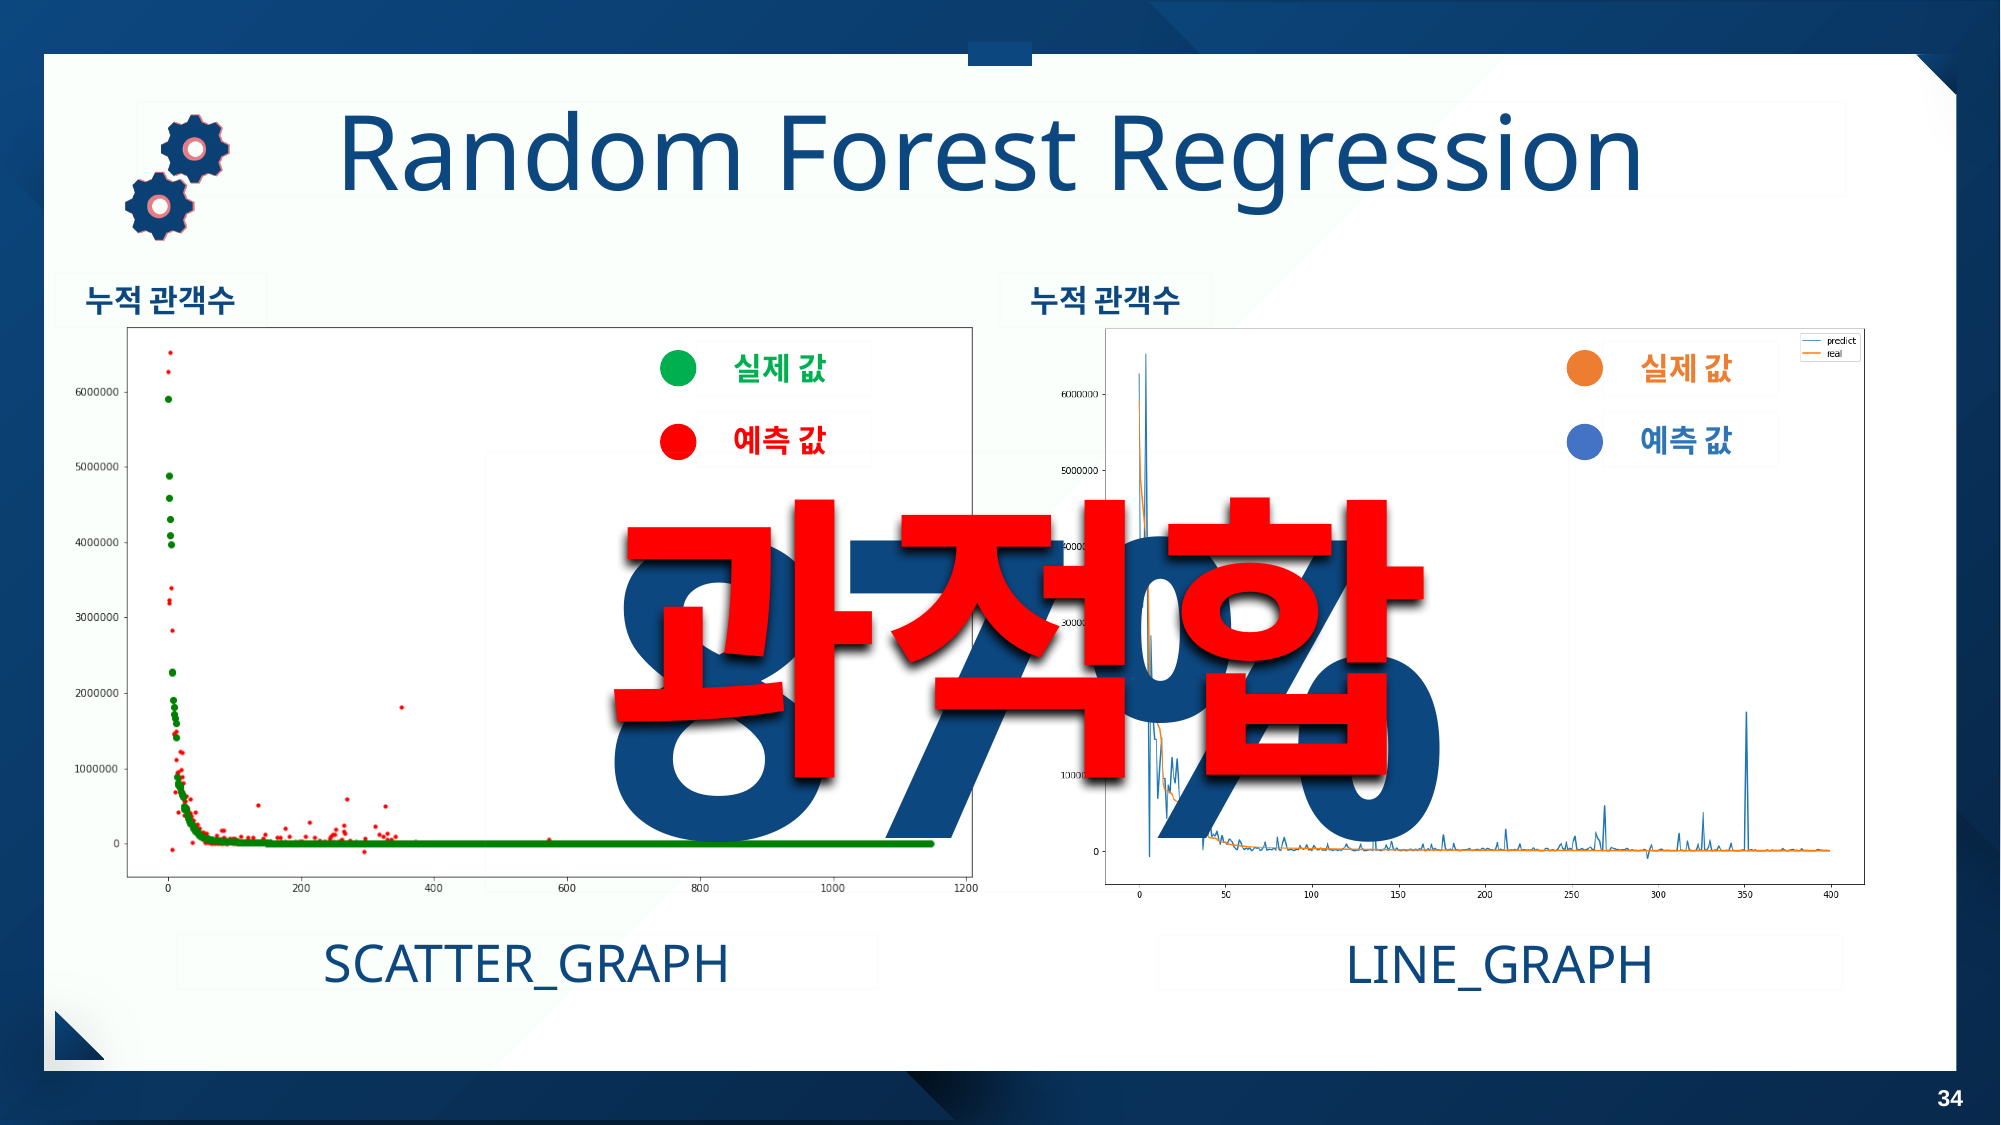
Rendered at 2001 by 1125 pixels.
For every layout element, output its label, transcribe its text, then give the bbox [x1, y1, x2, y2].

text_box 누적 관객수 [999, 272, 1212, 299]
text_box 누적 관객수 [54, 272, 267, 328]
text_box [659, 340, 872, 468]
text_box LINE_GRAPH [1158, 935, 1843, 990]
text_box 과적합 [455, 299, 1582, 963]
picture [66, 320, 987, 902]
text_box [1566, 340, 1779, 468]
text_box SCATTER_GRAPH [177, 934, 878, 989]
slide_number 34 [1868, 1080, 1964, 1115]
title Random Forest Regression [254, 101, 1847, 196]
picture [1054, 322, 1869, 904]
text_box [101, 101, 253, 254]
